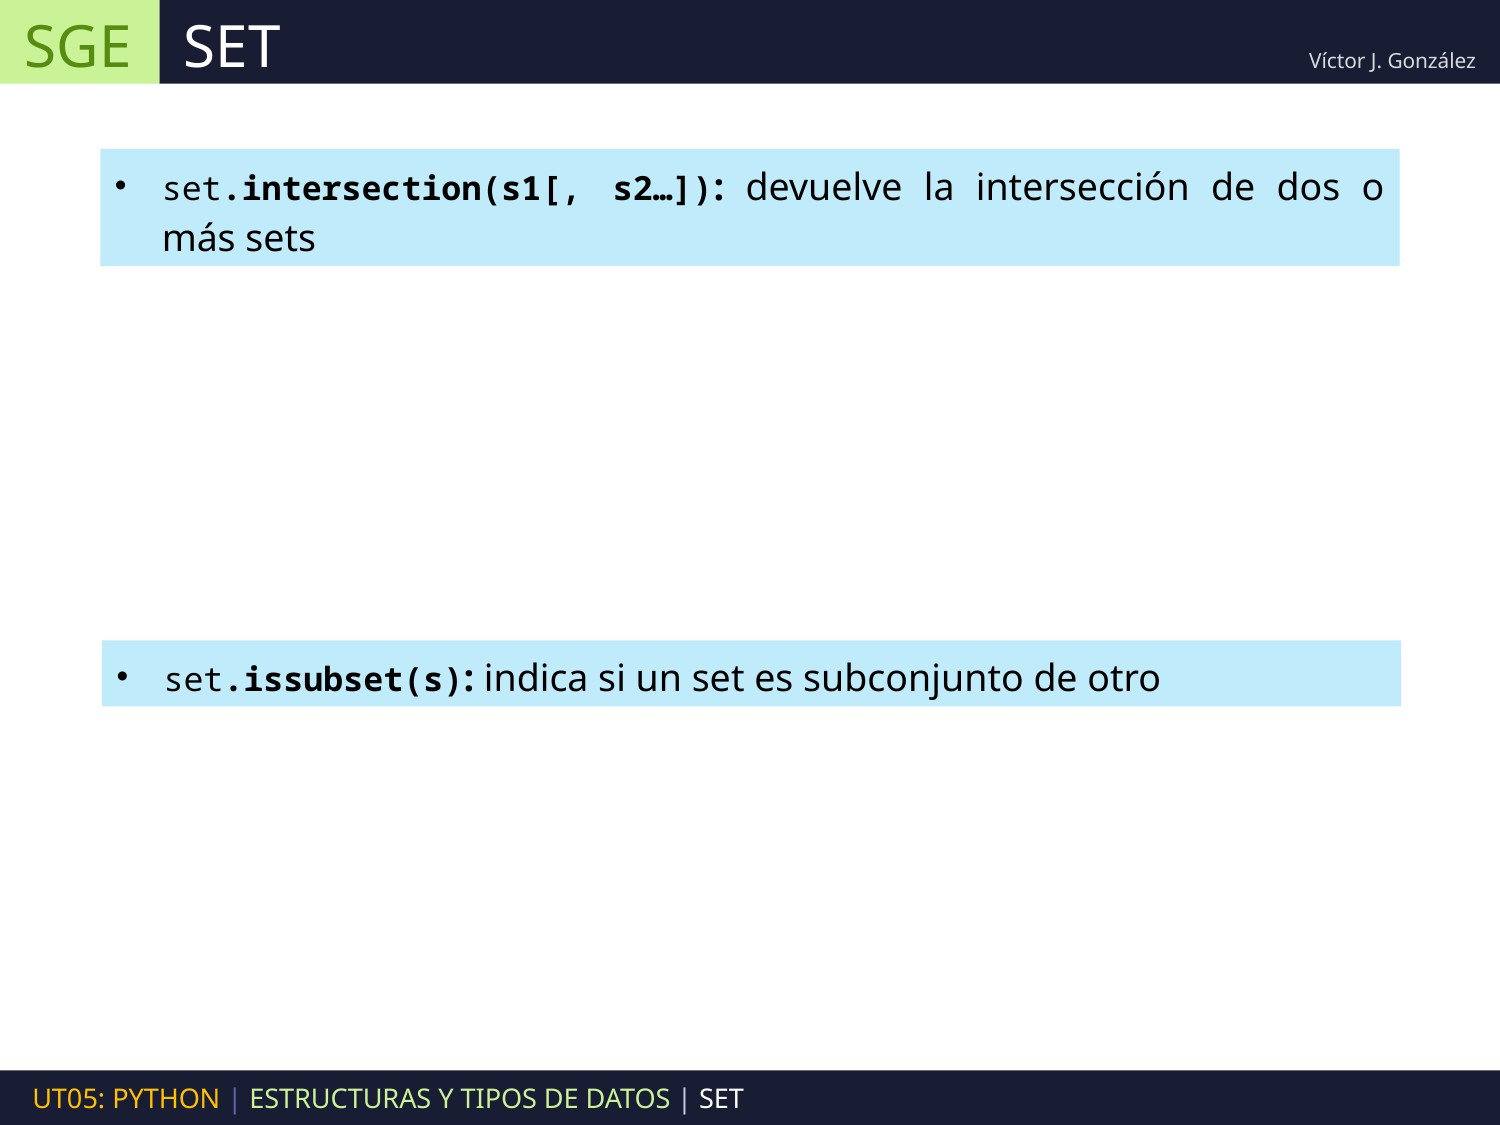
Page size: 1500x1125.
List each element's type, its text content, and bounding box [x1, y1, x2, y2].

text_box SGE [10, 1, 147, 86]
text_box set.issubset(s): indica si un set es subconjunto de otro [101, 640, 1402, 707]
text_box SET [168, 1, 296, 86]
text_box [0, 1068, 1500, 1125]
text_box UT05: PYTHON | ESTRUCTURAS Y TIPOS DE DATOS | SET [17, 1073, 1500, 1122]
text_box [0, 0, 161, 86]
text_box [161, 0, 1500, 86]
text_box Víctor J. González [1294, 40, 1491, 80]
text_box set.intersection(s1[, s2…]): devuelve la intersección de dos o más sets [100, 148, 1400, 267]
